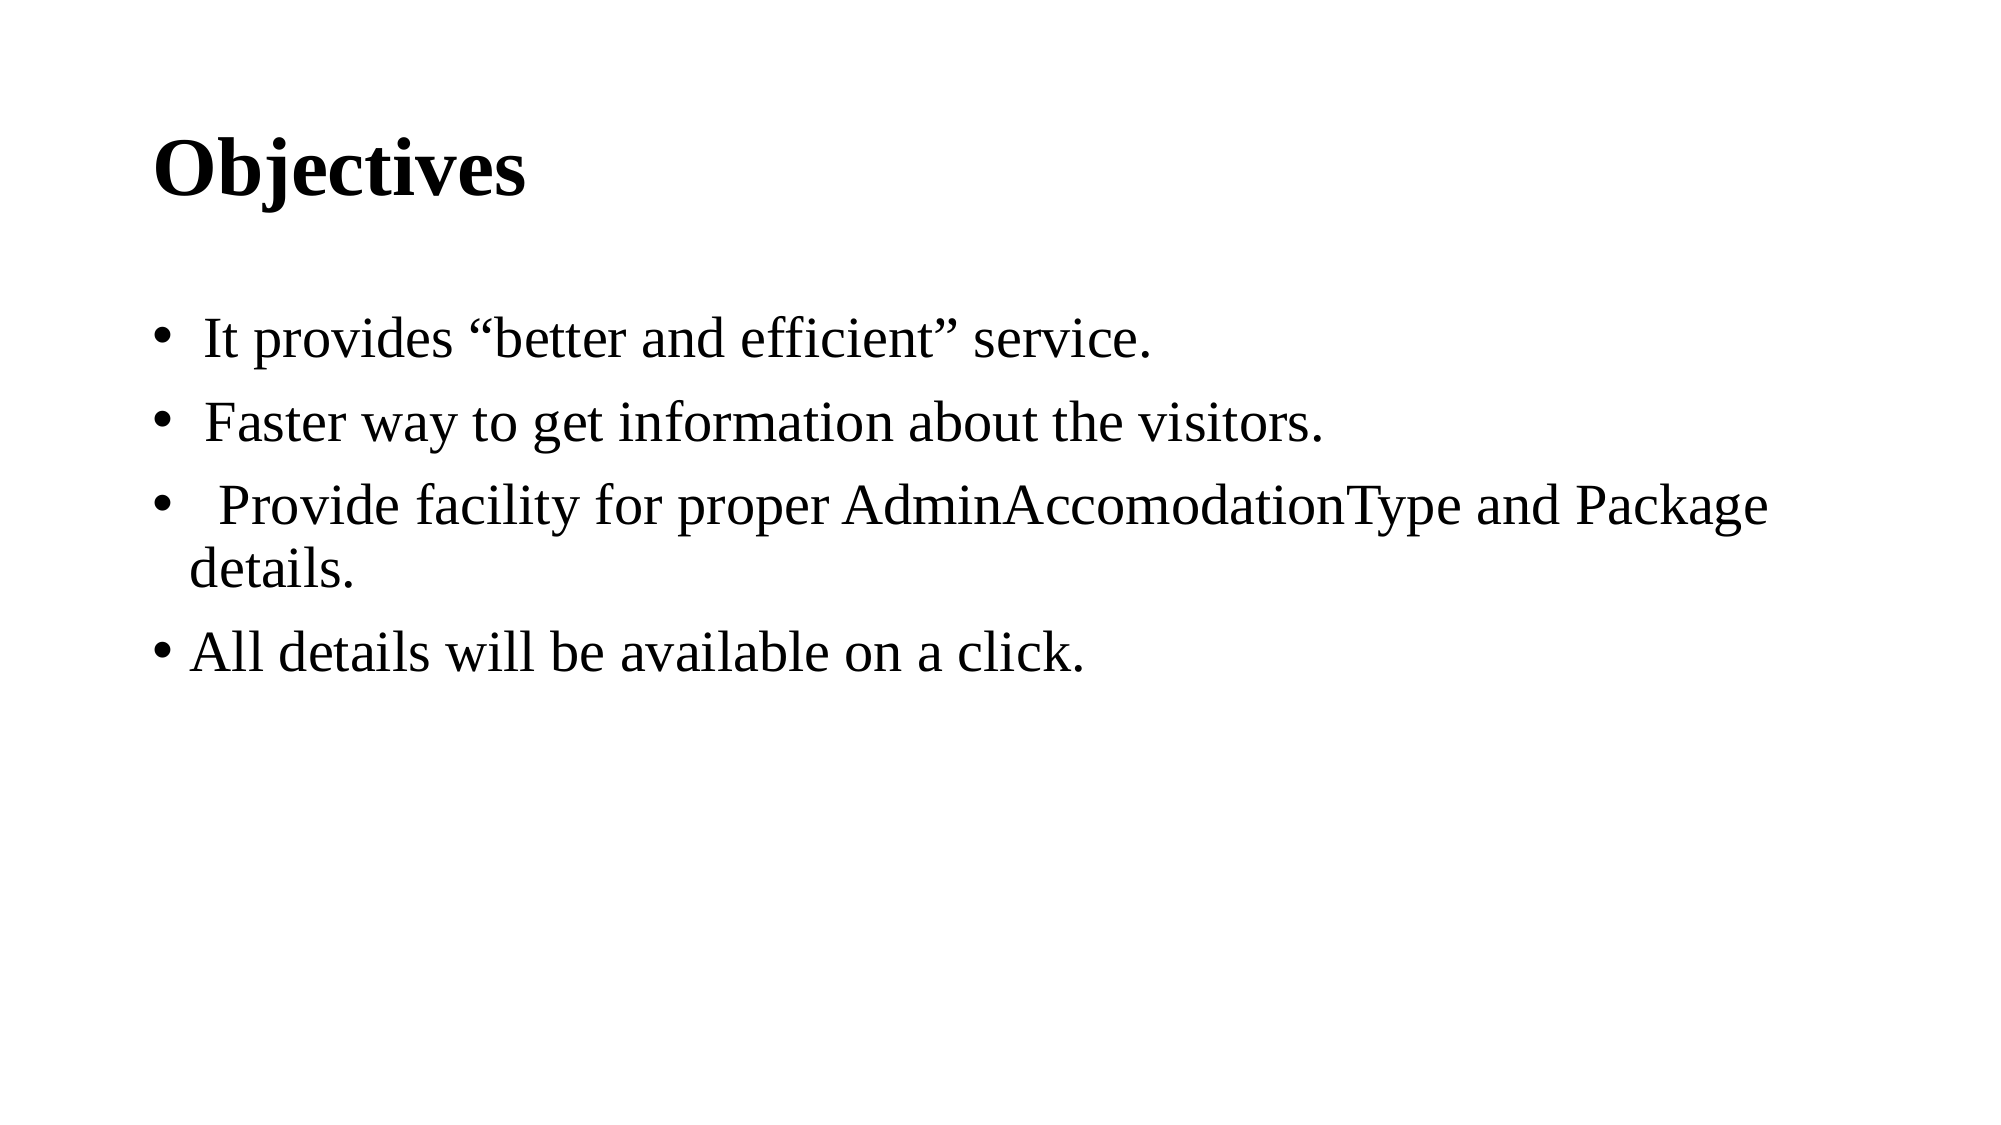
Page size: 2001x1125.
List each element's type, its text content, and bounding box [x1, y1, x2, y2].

title Objectives [137, 59, 1863, 278]
list It provides “better and efficient” service. Faster way to get information about the visitors. Provide facility for proper AdminAccomodationType and Package details. All details will be available on a click. [137, 299, 1863, 1014]
